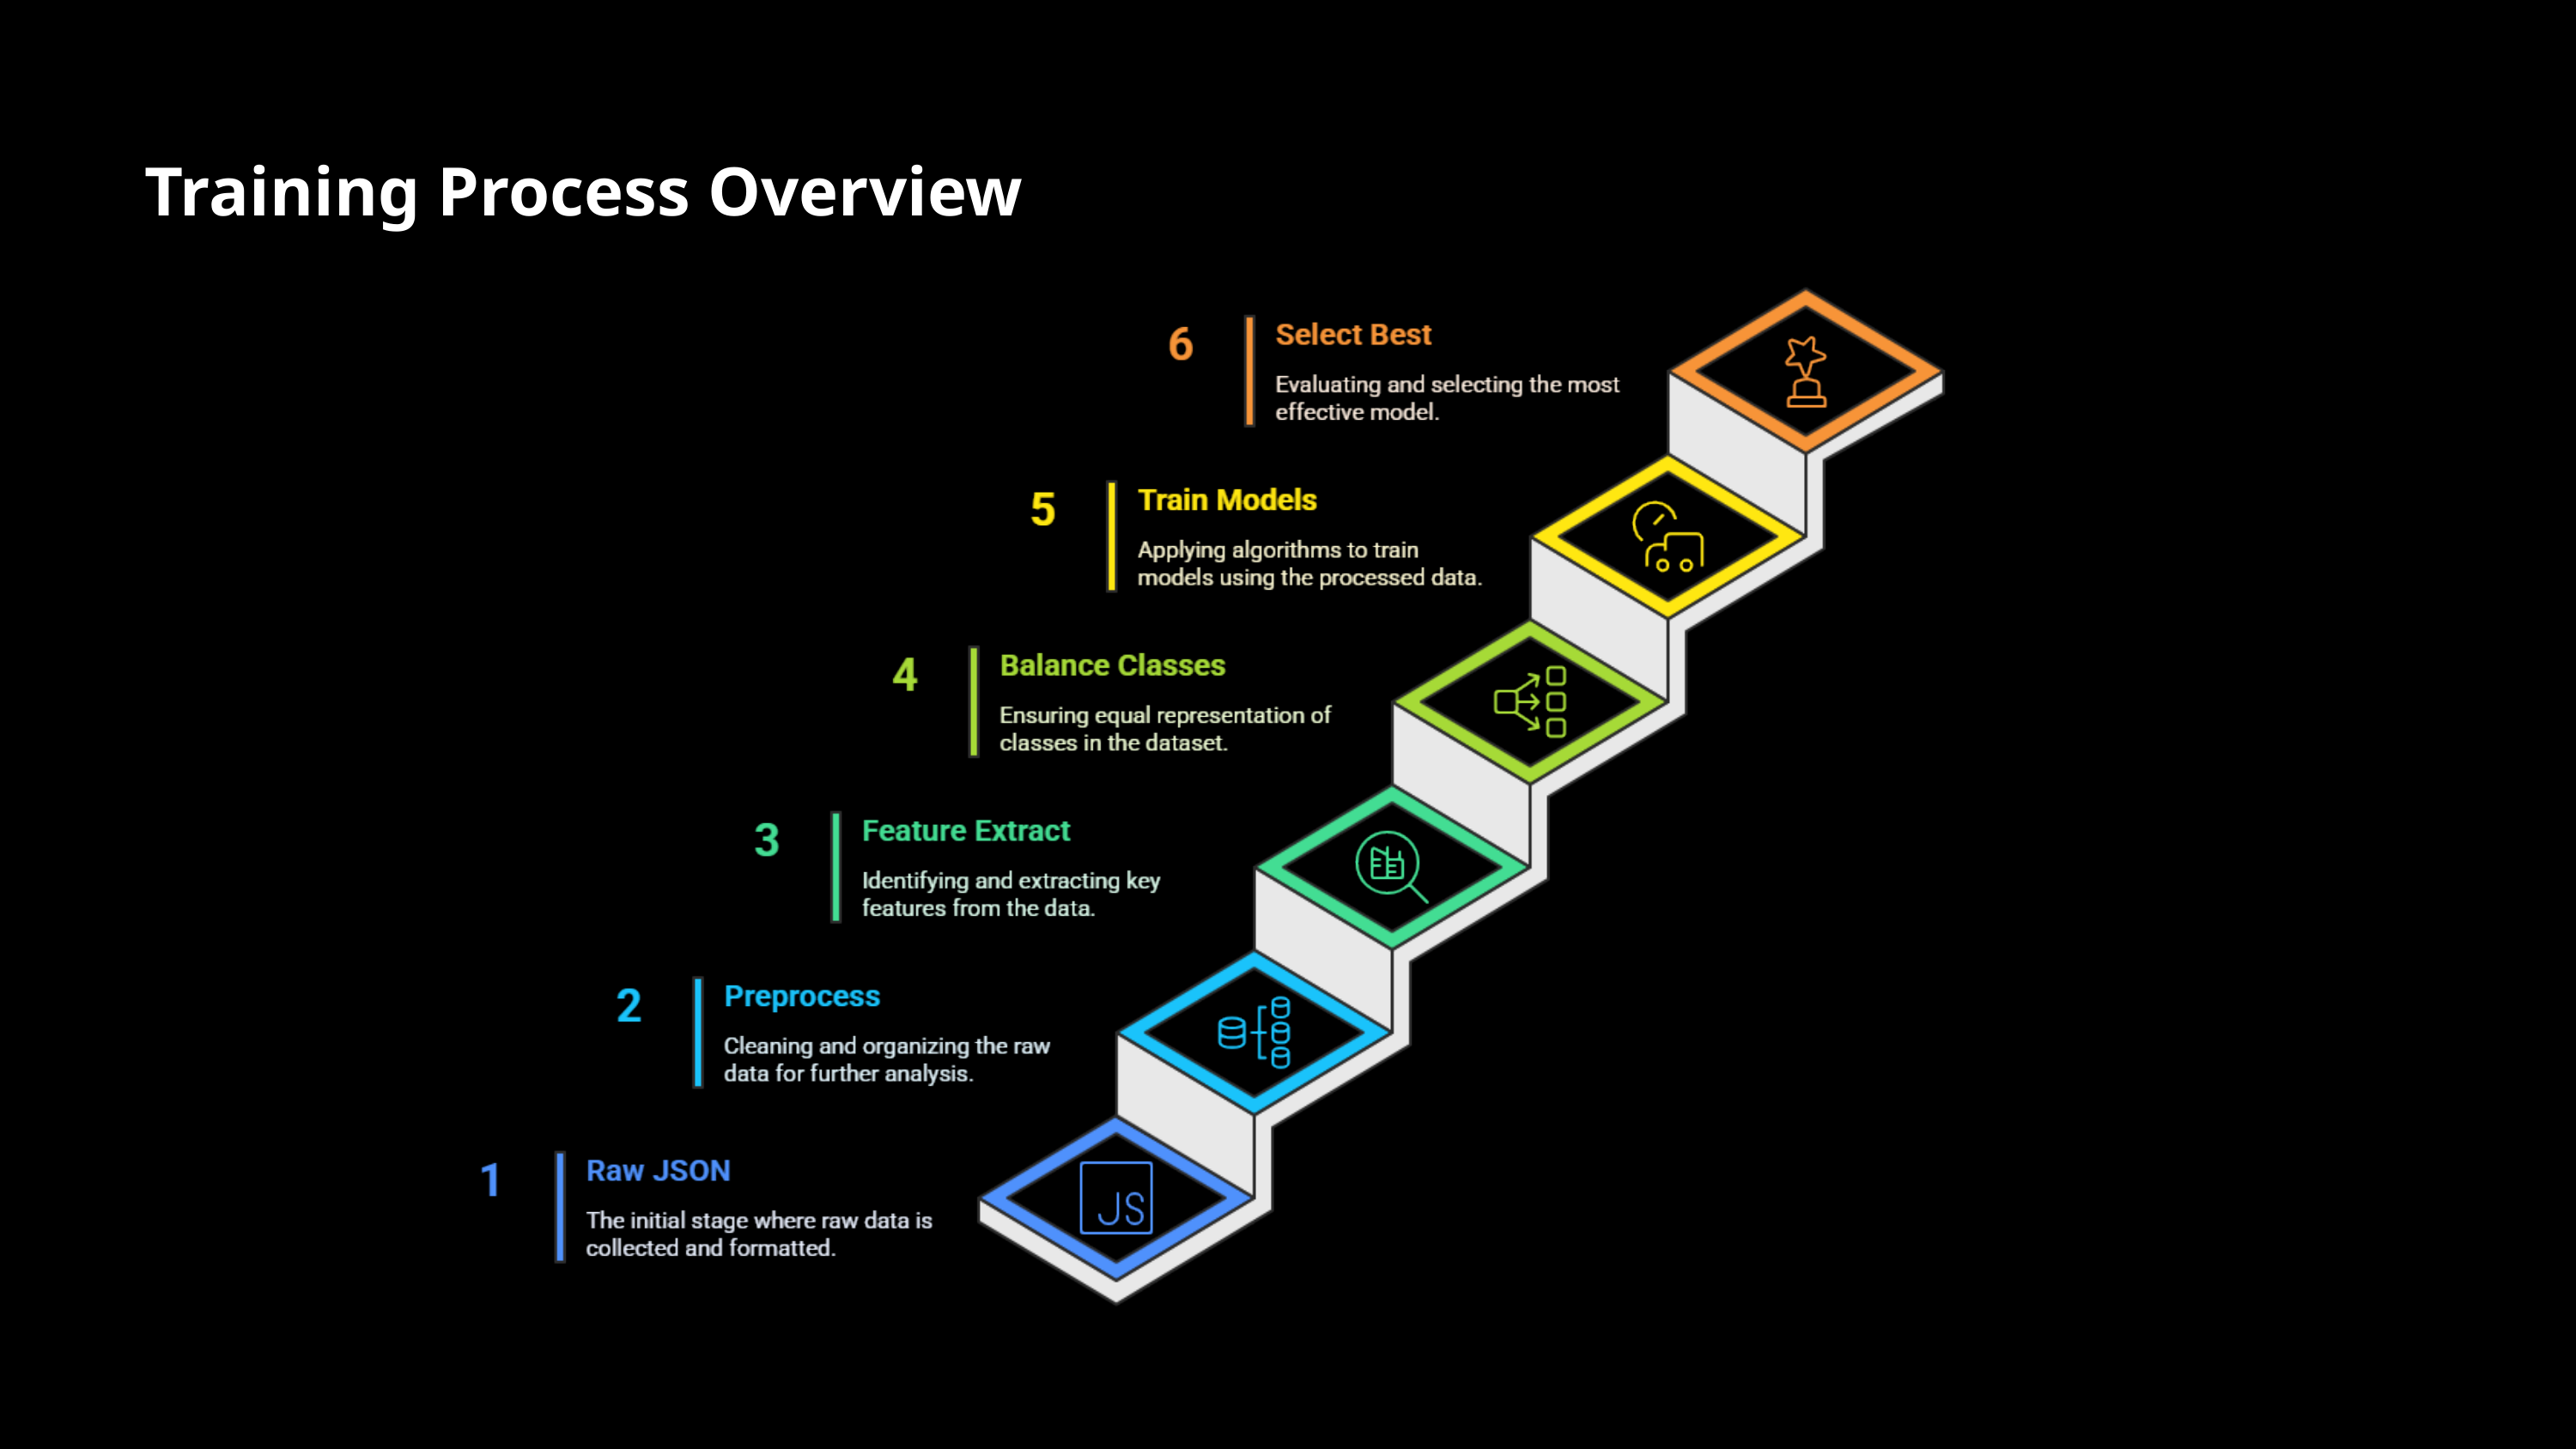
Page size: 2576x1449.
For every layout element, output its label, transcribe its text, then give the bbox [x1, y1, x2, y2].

text_box Training Process Overview [144, 135, 1070, 323]
text_box [416, 192, 1981, 1449]
